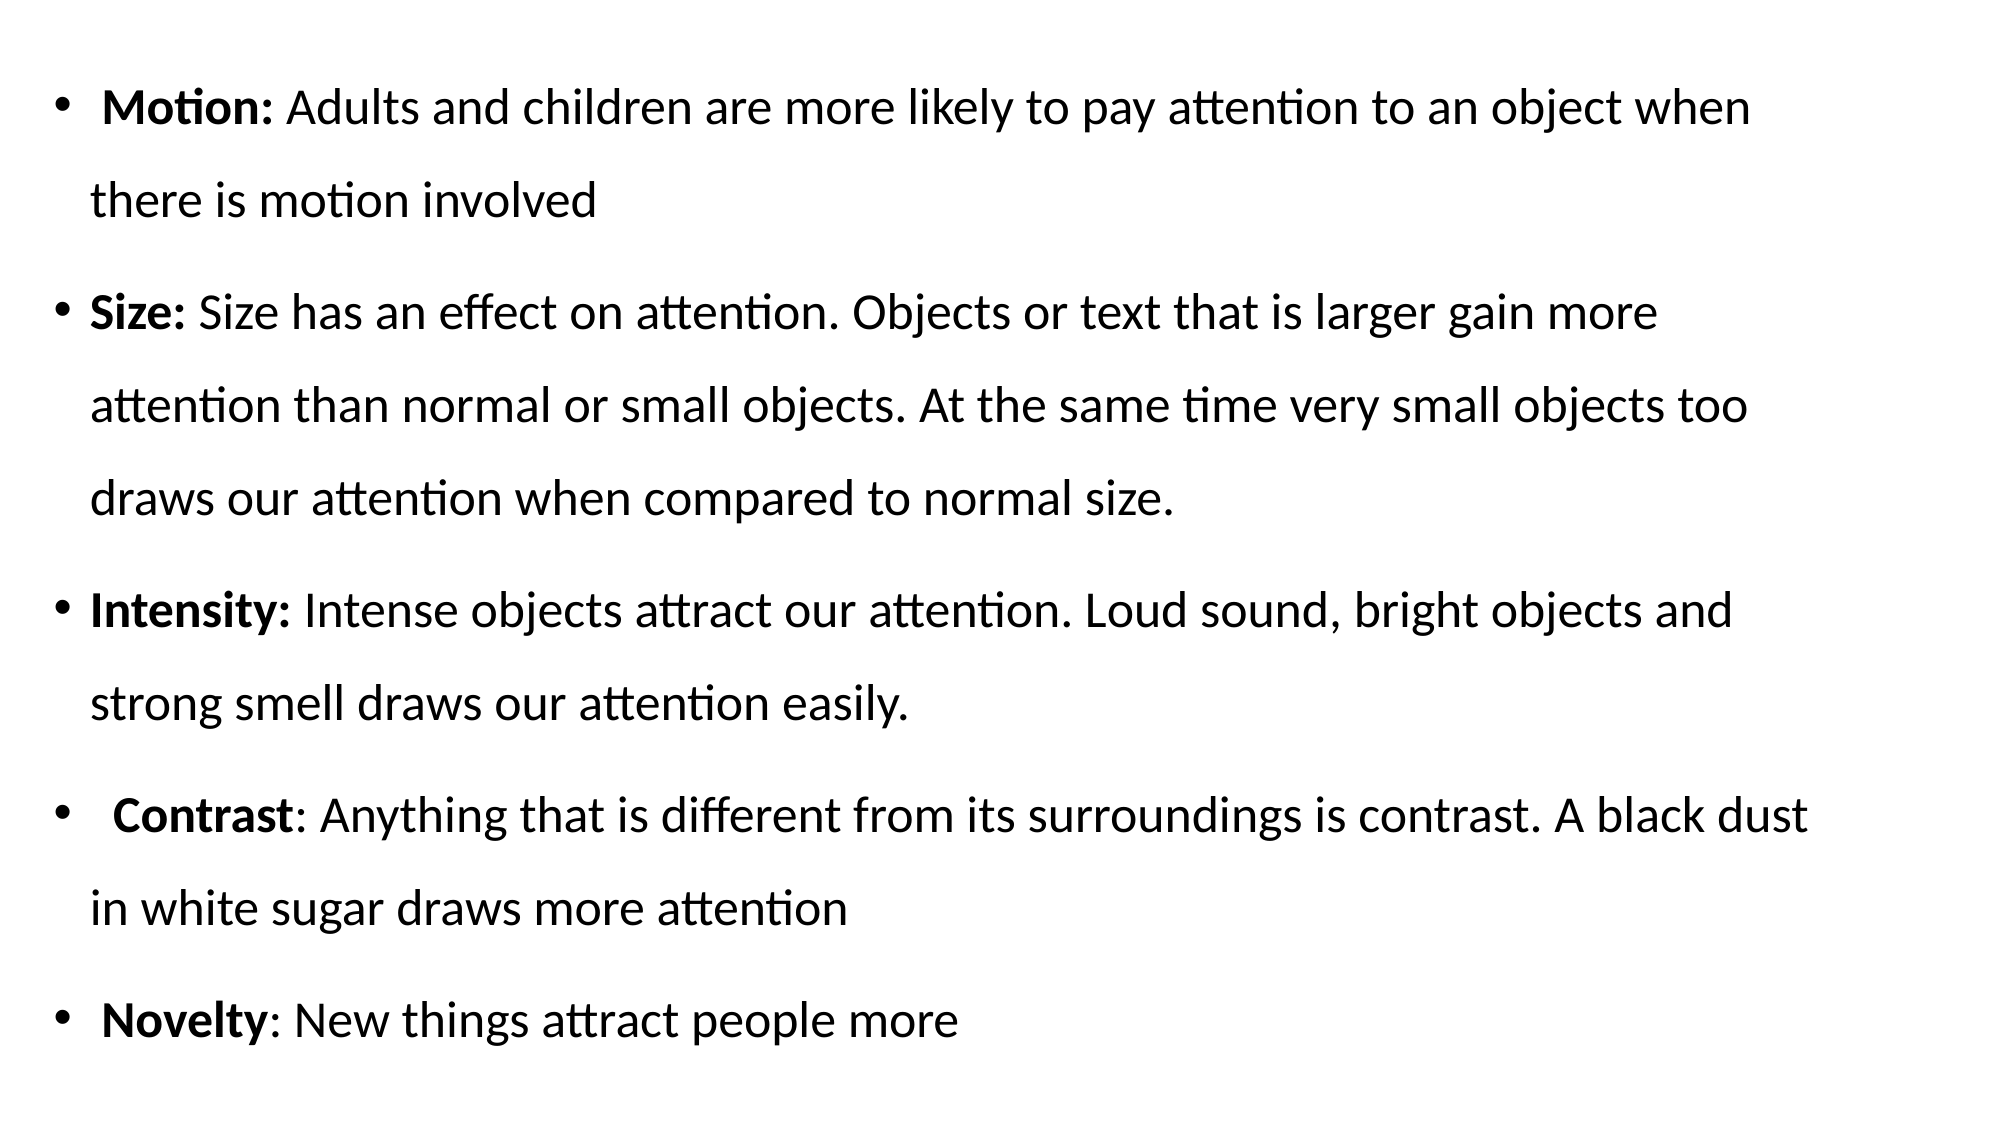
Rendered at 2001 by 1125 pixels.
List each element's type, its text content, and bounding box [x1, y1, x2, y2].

list Motion: Adults and children are more likely to pay attention to an object when there is motion involved Size: Size has an effect on attention. Objects or text that is larger gain more attention than normal or small objects. At the same time very small objects too draws our attention when compared to normal size. Intensity: Intense objects attract our attention. Loud sound, bright objects and strong smell draws our attention easily. Contrast: Anything that is different from its surroundings is contrast. A black dust in white sugar draws more attention Novelty: New things attract people more [38, 34, 1863, 1066]
